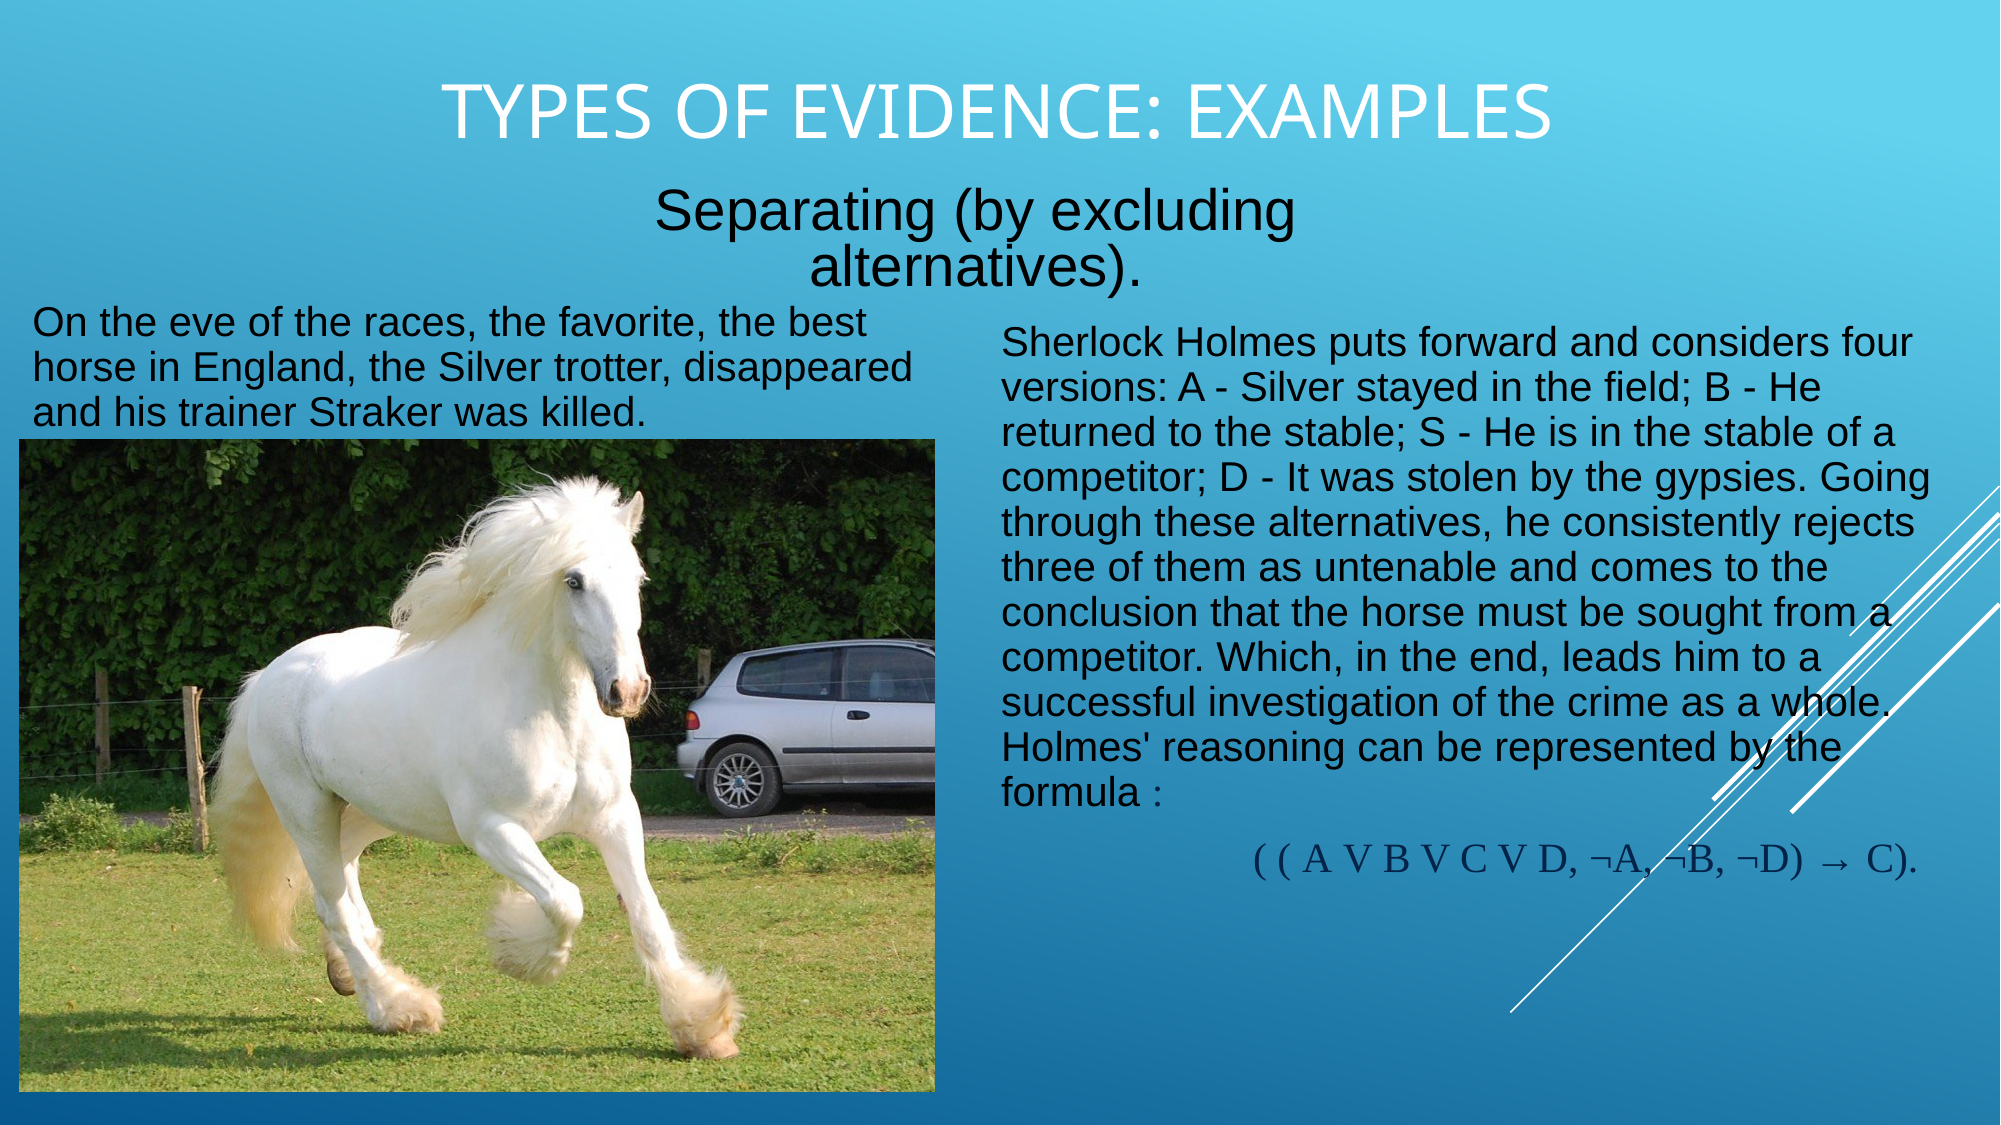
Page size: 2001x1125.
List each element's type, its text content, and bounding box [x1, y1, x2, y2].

title TYPES OF EVIDENCE: EXAMPLES [135, 0, 1861, 218]
text_box On the eve of the races, the favorite, the best horse in England, the Silver trotter, disappeared and his trainer Straker was killed. [17, 292, 986, 719]
text_box Separating (by excluding alternatives). [492, 177, 1461, 313]
text_box Sherlock Holmes puts forward and considers four versions: A - Silver stayed in the field; B - He returned to the stable; S - He is in the stable of a competitor; D - It was stolen by the gypsies. Going through these alternatives, he consistently rejects three of them as untenable and comes to the conclusion that the horse must be sought from a competitor. Which, in the end, leads him to a successful investigation of the crime as a whole. Holmes' reasoning can be represented by the formula : ( ( А V B V C V D, ¬A, ¬B, ¬D) → C). [986, 313, 1955, 1125]
picture [19, 439, 935, 1093]
